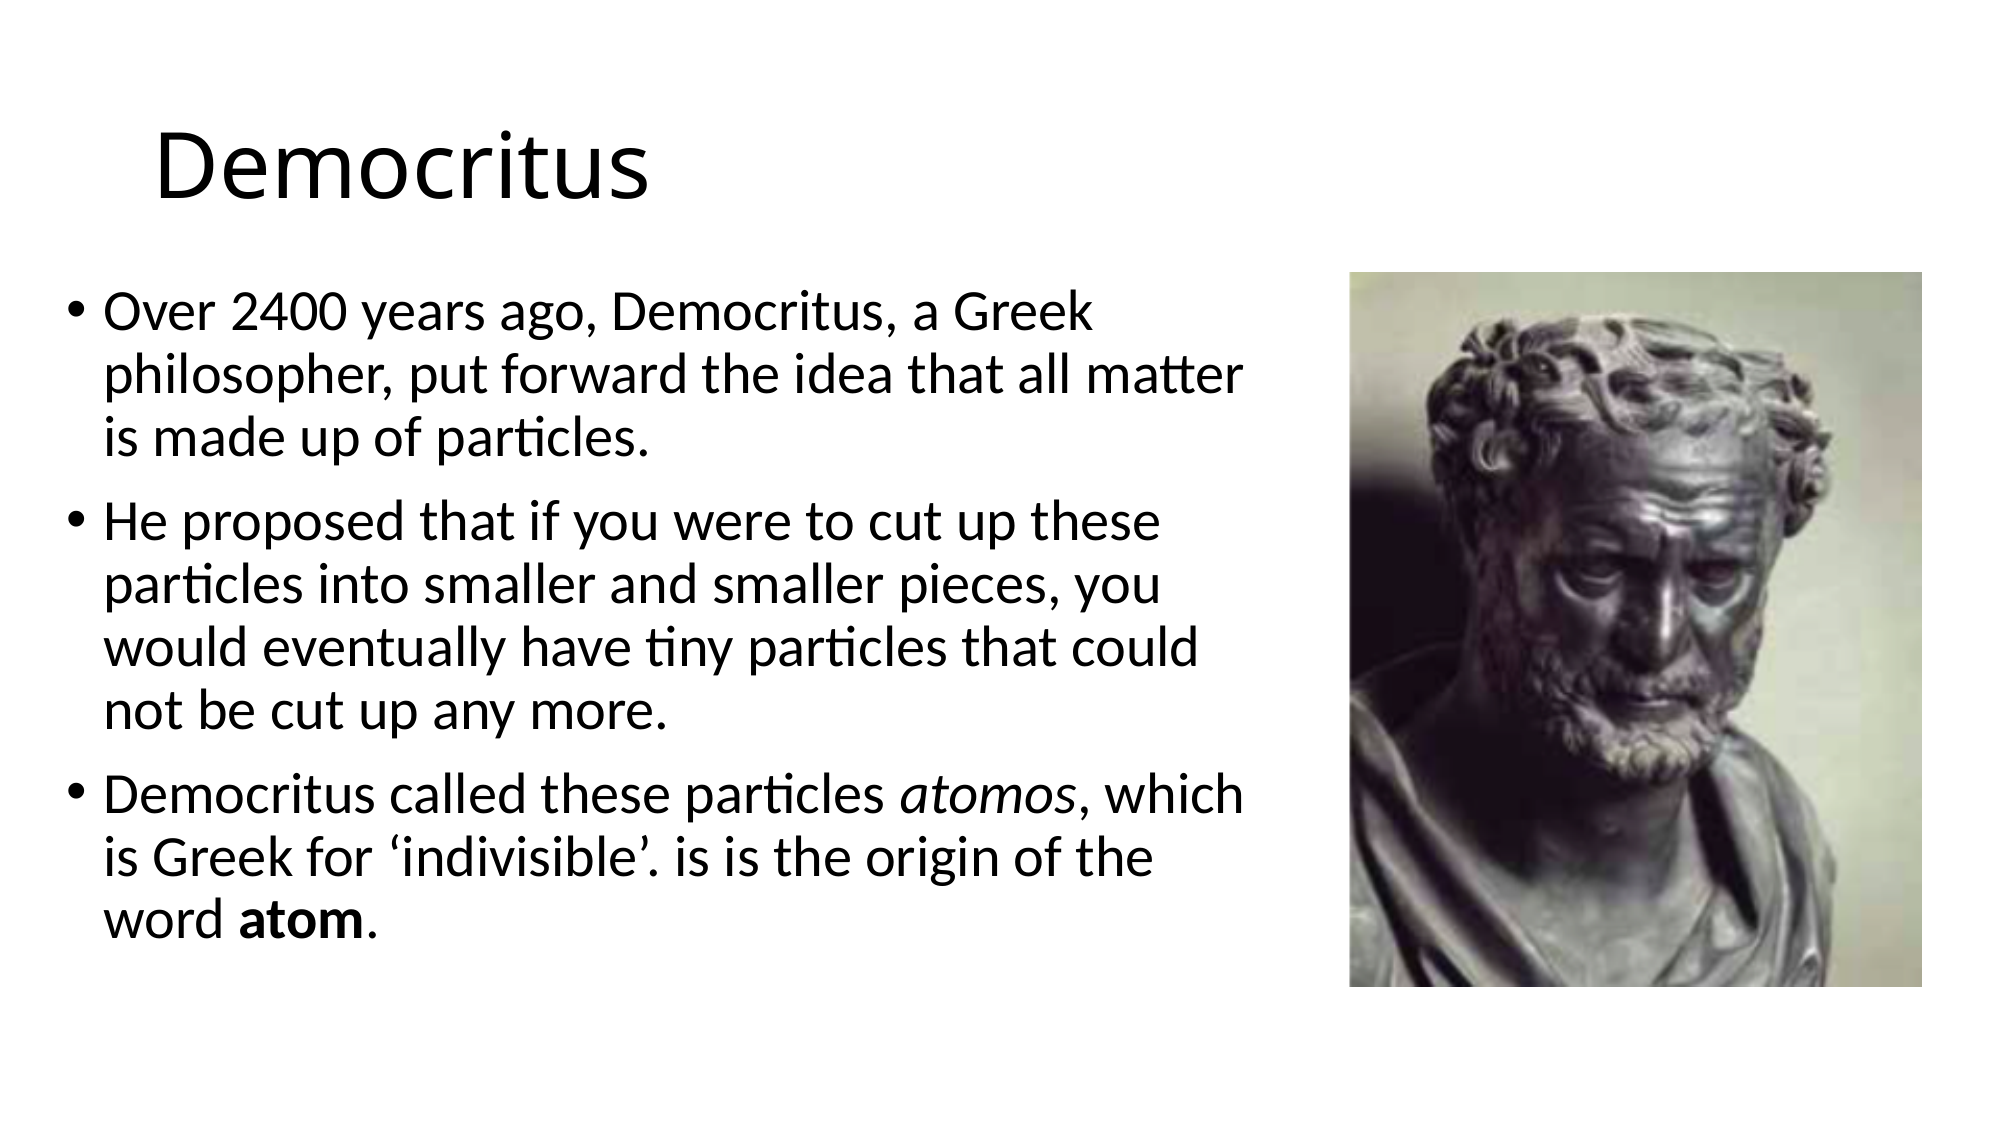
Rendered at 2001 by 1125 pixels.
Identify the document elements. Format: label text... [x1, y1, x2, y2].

list Over 2400 years ago, Democritus, a Greek philosopher, put forward the idea that all matter is made up of particles. He proposed that if you were to cut up these particles into smaller and smaller pieces, you would eventually have tiny particles that could not be cut up any more. Democritus called these particles atomos, which is Greek for ‘indivisible’. is is the origin of the word atom. [51, 272, 1273, 987]
title Democritus [137, 59, 1863, 278]
picture [1348, 271, 1922, 987]
